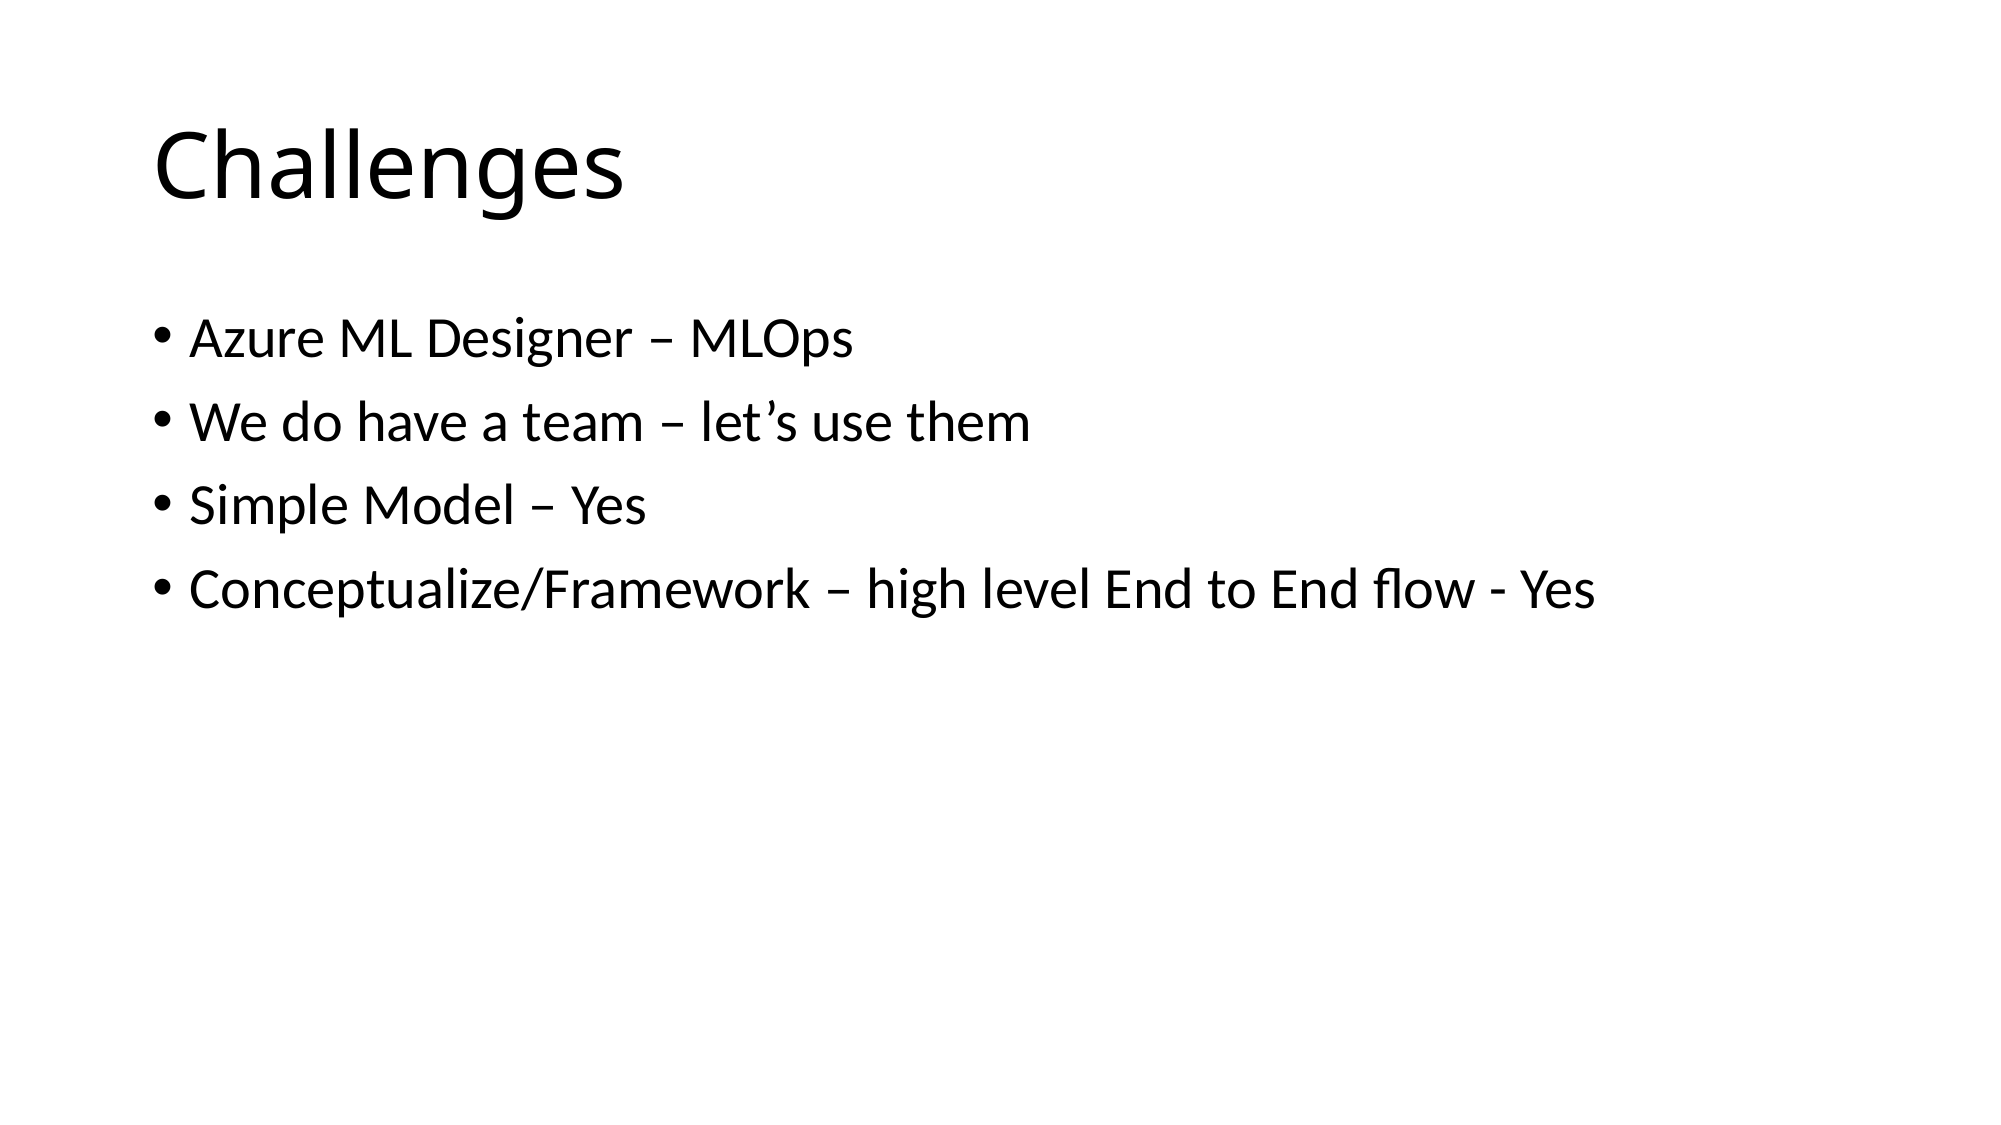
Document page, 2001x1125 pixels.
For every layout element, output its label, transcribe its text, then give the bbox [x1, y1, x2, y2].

list Azure ML Designer – MLOps We do have a team – let’s use them Simple Model – Yes Conceptualize/Framework – high level End to End flow - Yes [137, 299, 1863, 1014]
title Challenges [137, 59, 1863, 278]
